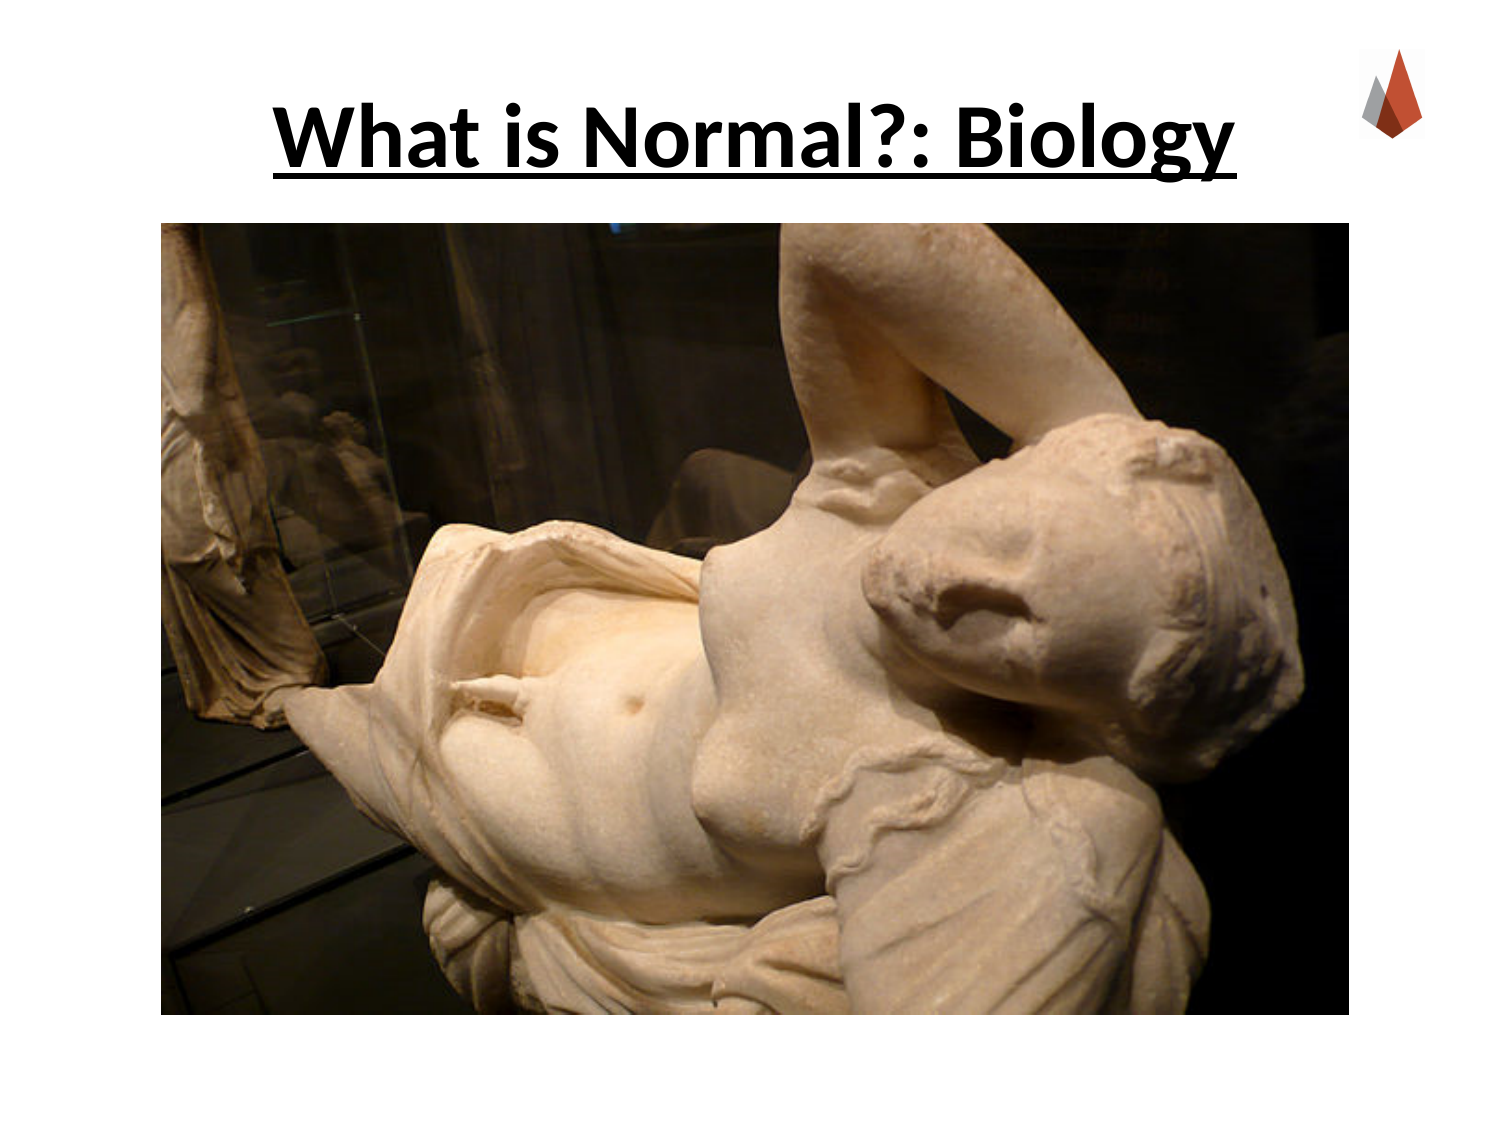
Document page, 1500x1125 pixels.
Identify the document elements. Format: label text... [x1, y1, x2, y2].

text_box What is Normal?: Biology [80, 36, 1431, 224]
picture [161, 223, 1350, 1015]
